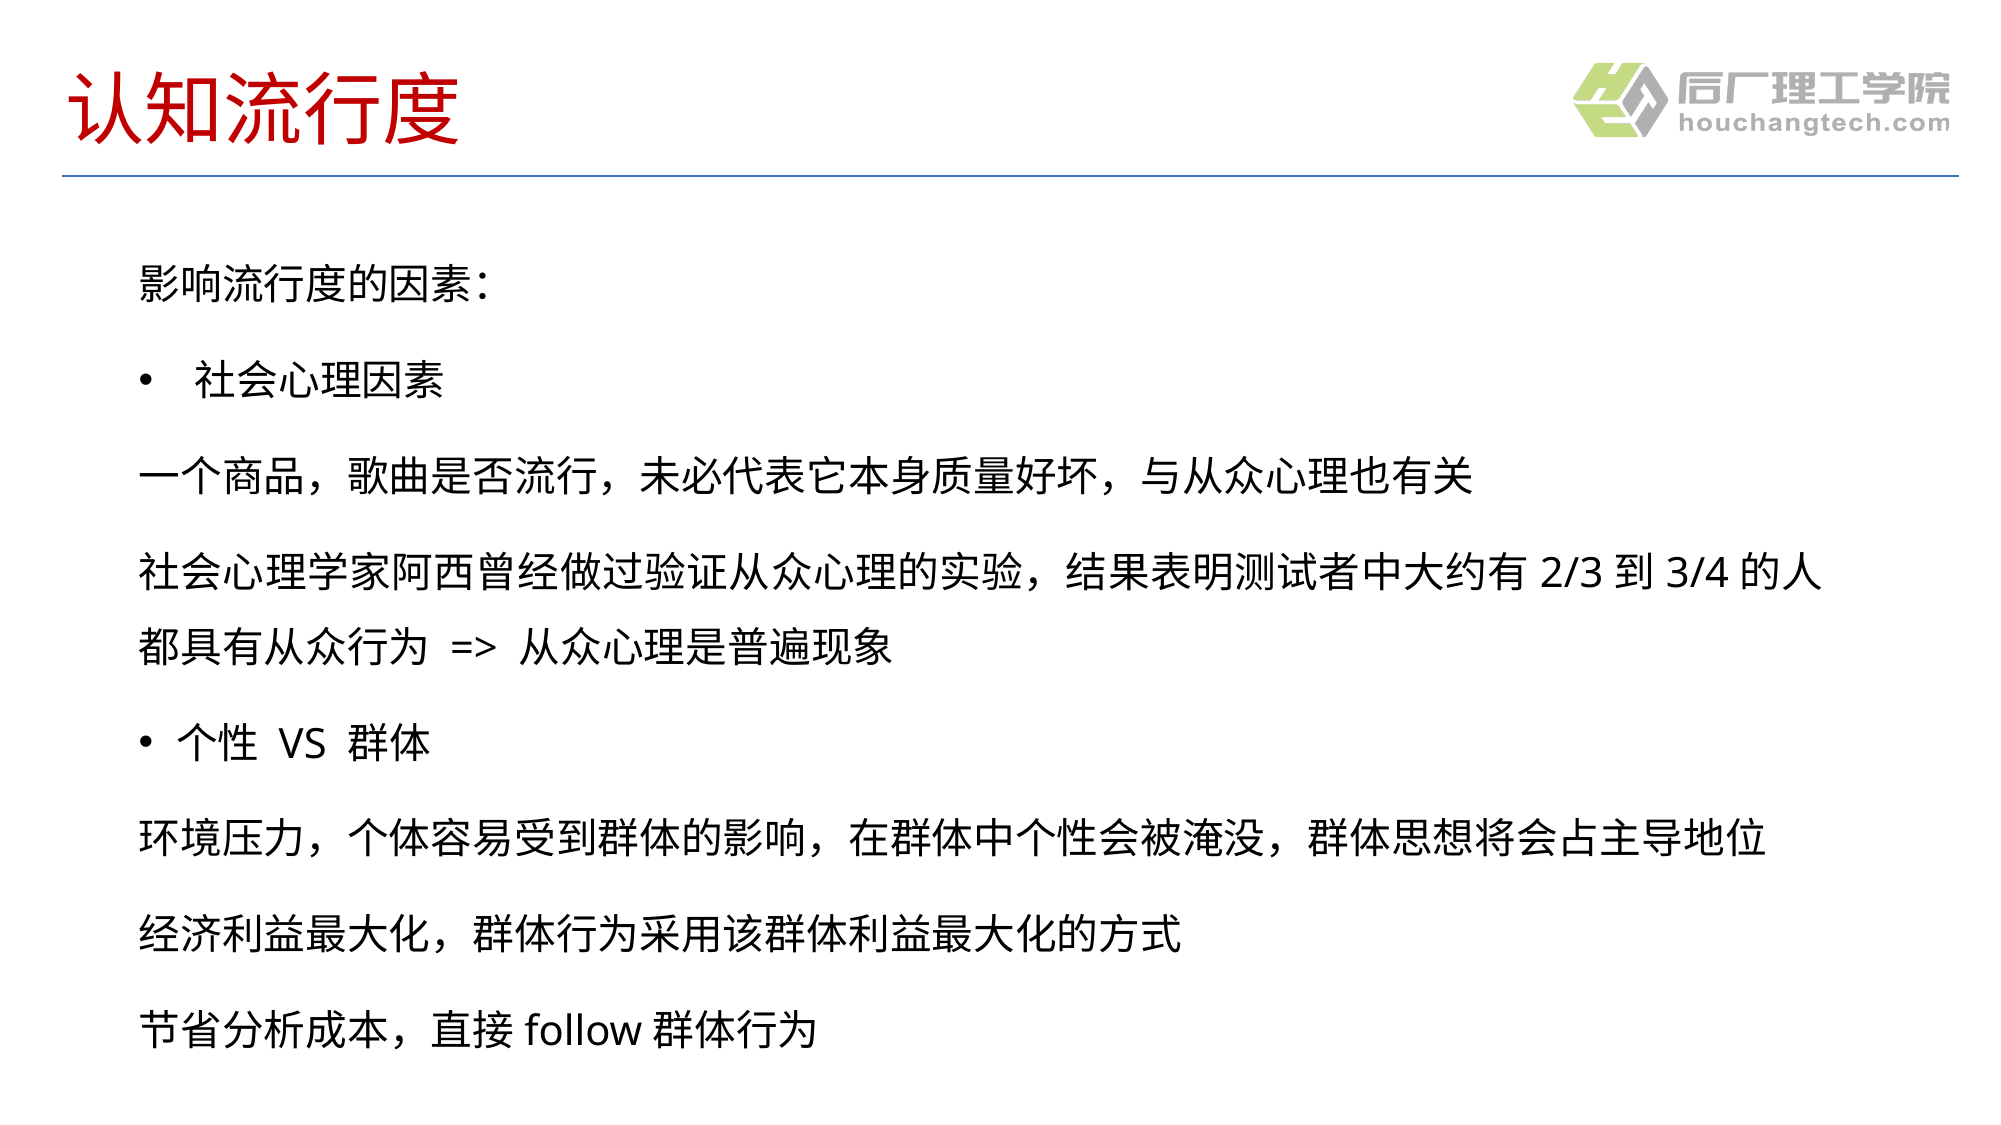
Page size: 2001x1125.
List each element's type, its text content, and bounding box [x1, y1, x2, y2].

title 认知流行度 [57, 59, 1728, 167]
text_box 影响流行度的因素： 社会心理因素 一个商品，歌曲是否流行，未必代表它本身质量好坏，与从众心理也有关 社会心理学家阿西曾经做过验证从众心理的实验，结果表明测试者中大约有2/3到3/4的人都具有从众行为 => 从众心理是普遍现象 个性 VS 群体 环境压力，个体容易受到群体的影响，在群体中个性会被淹没，群体思想将会占主导地位 经济利益最大化，群体行为采用该群体利益最大化的方式 节省分析成本，直接follow群体行为 [131, 225, 1831, 916]
